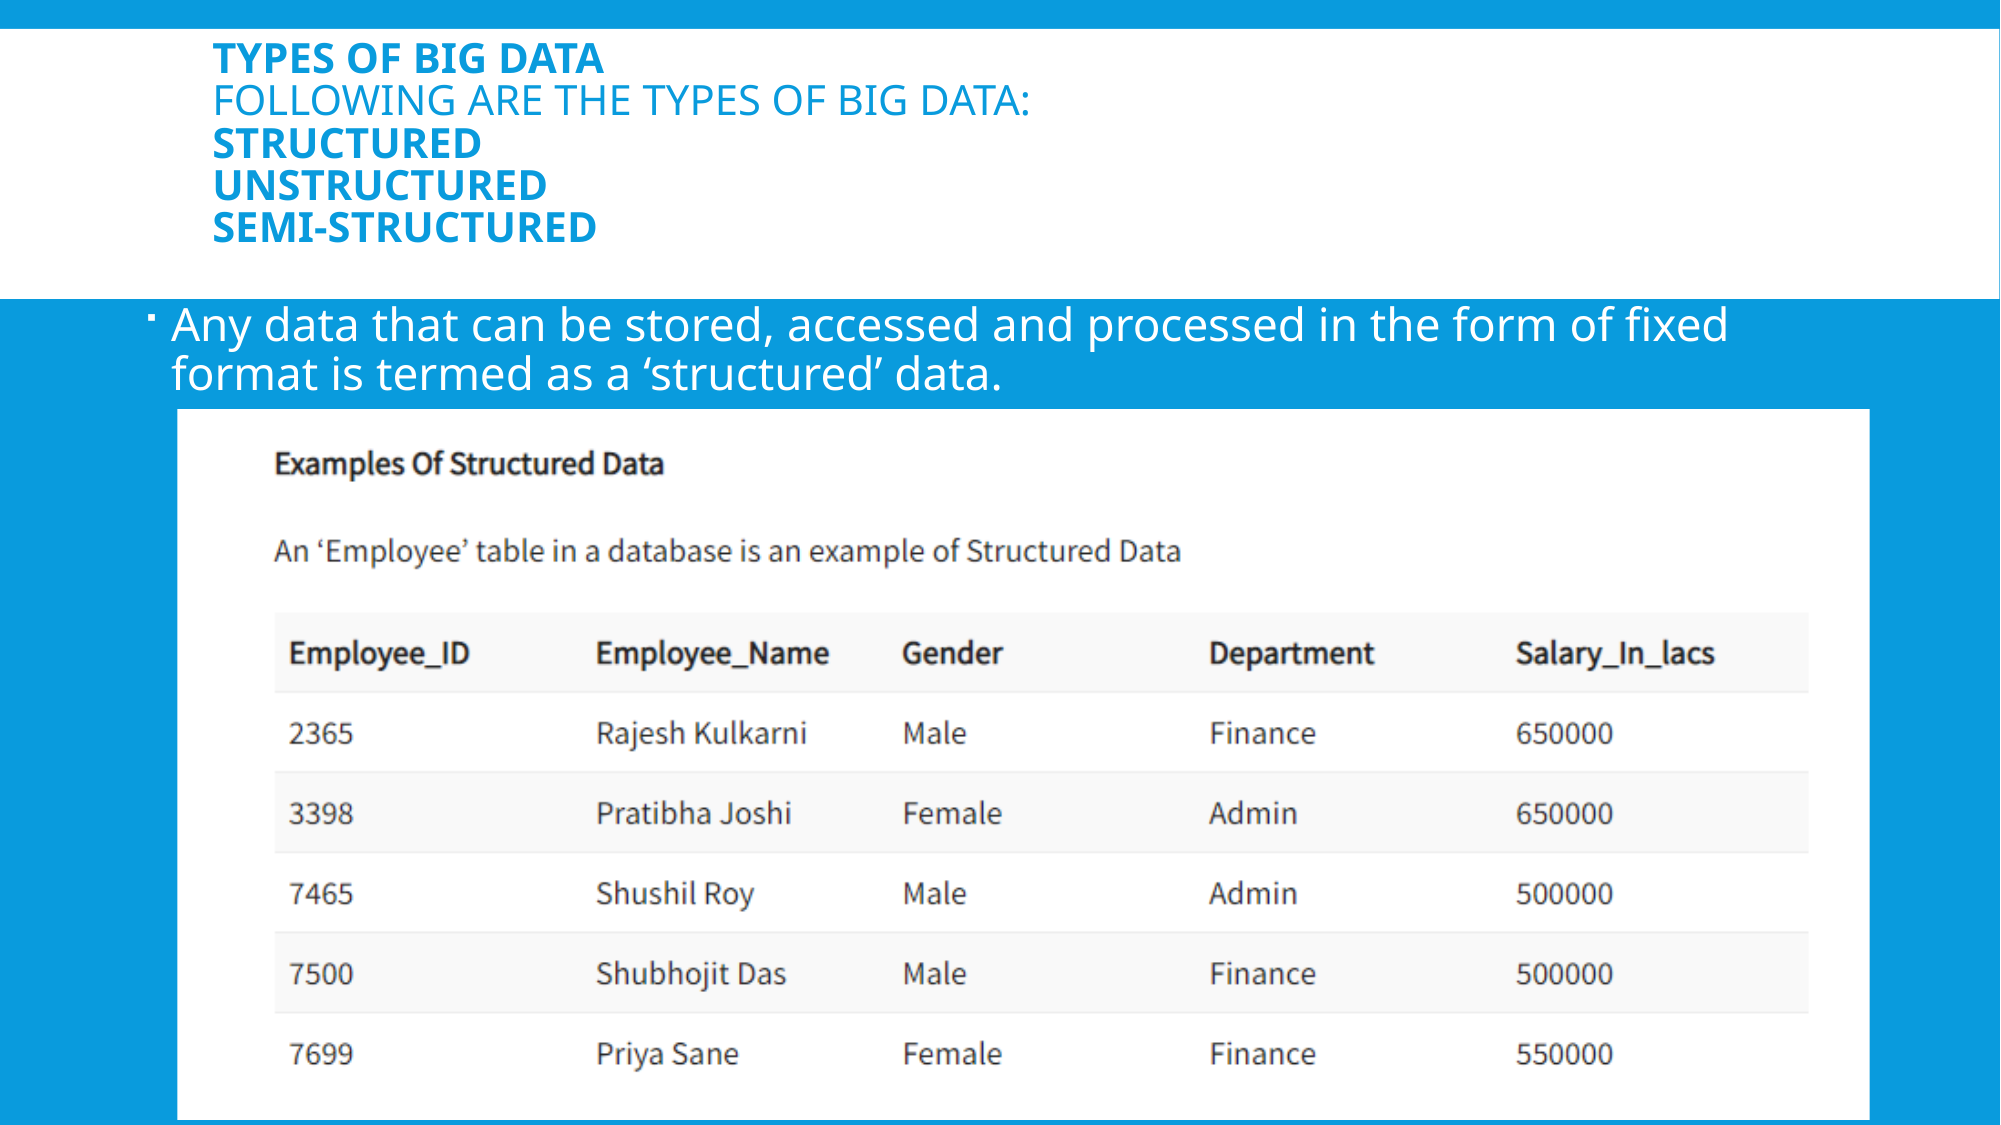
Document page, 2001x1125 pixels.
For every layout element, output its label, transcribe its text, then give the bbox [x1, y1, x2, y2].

title Types Of Big Data Following are the types of Big Data: Structured Unstructured Semi-structured [197, 46, 1803, 294]
picture [178, 410, 1869, 1119]
list Any data that can be stored, accessed and processed in the form of fixed format is termed as a ‘structured’ data. [126, 294, 1803, 1020]
